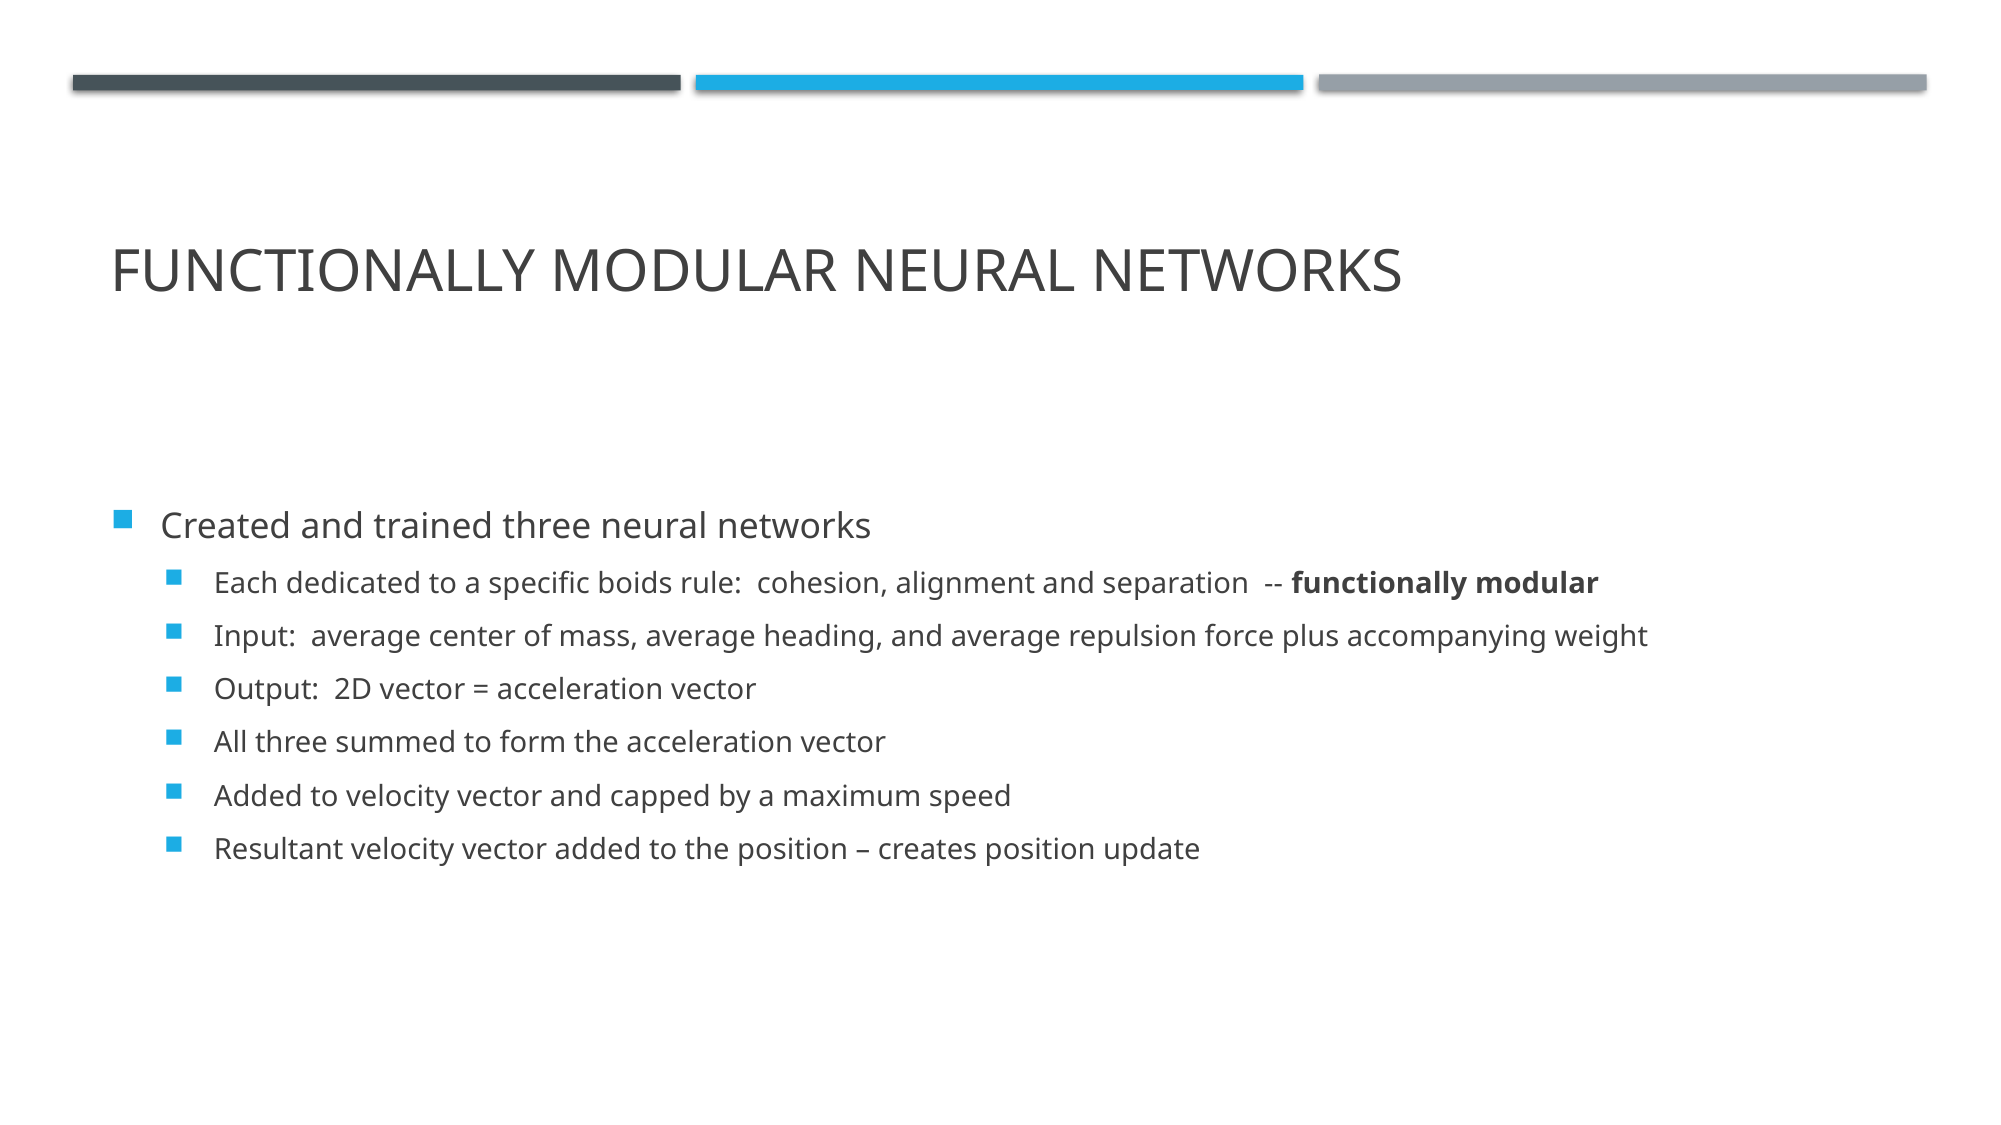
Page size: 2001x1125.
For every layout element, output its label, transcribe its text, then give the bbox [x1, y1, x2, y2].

title Functionally modular neural networks [95, 115, 1905, 311]
list Created and trained three neural networks Each dedicated to a specific boids rule: cohesion, alignment and separation -- functionally modular Input: average center of mass, average heading, and average repulsion force plus accompanying weight Output: 2D vector = acceleration vector All three summed to form the acceleration vector Added to velocity vector and capped by a maximum speed Resultant velocity vector added to the position – creates position update [95, 383, 1905, 981]
